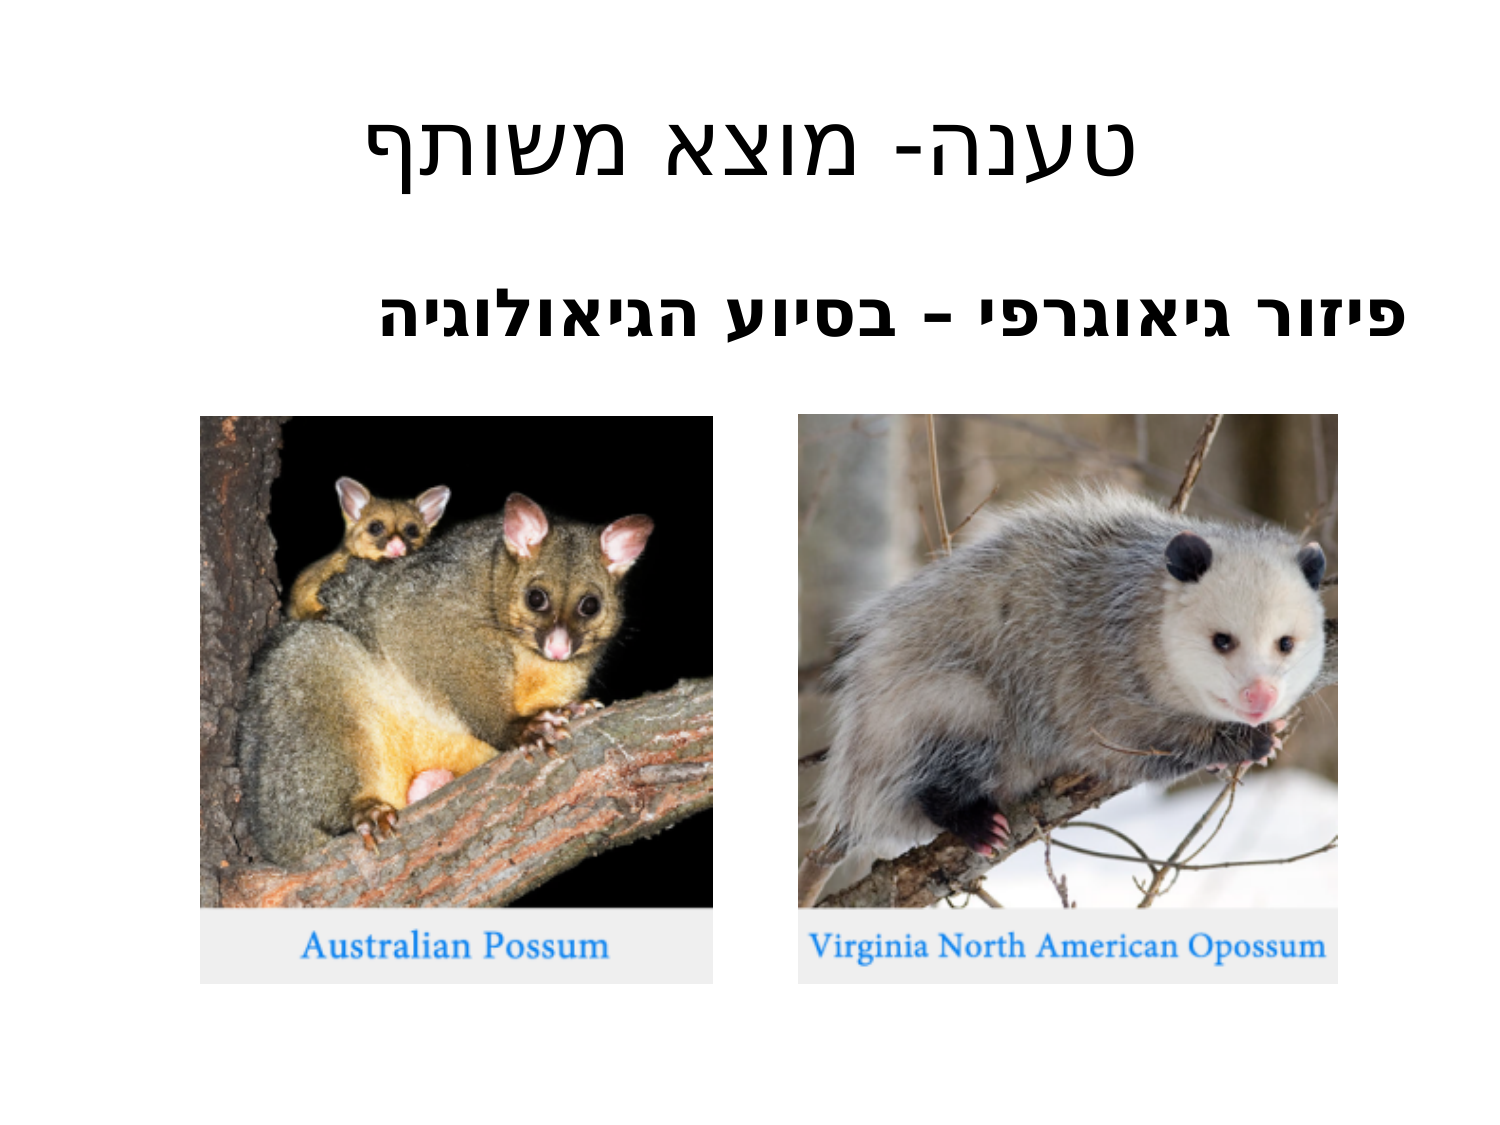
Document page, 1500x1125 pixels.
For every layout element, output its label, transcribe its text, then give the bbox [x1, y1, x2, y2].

picture [199, 416, 713, 985]
title טענה- מוצא משותף [75, 45, 1425, 233]
list פיזור גיאוגרפי – בסיוע הגיאולוגיה [75, 262, 1425, 1005]
picture [798, 414, 1338, 985]
